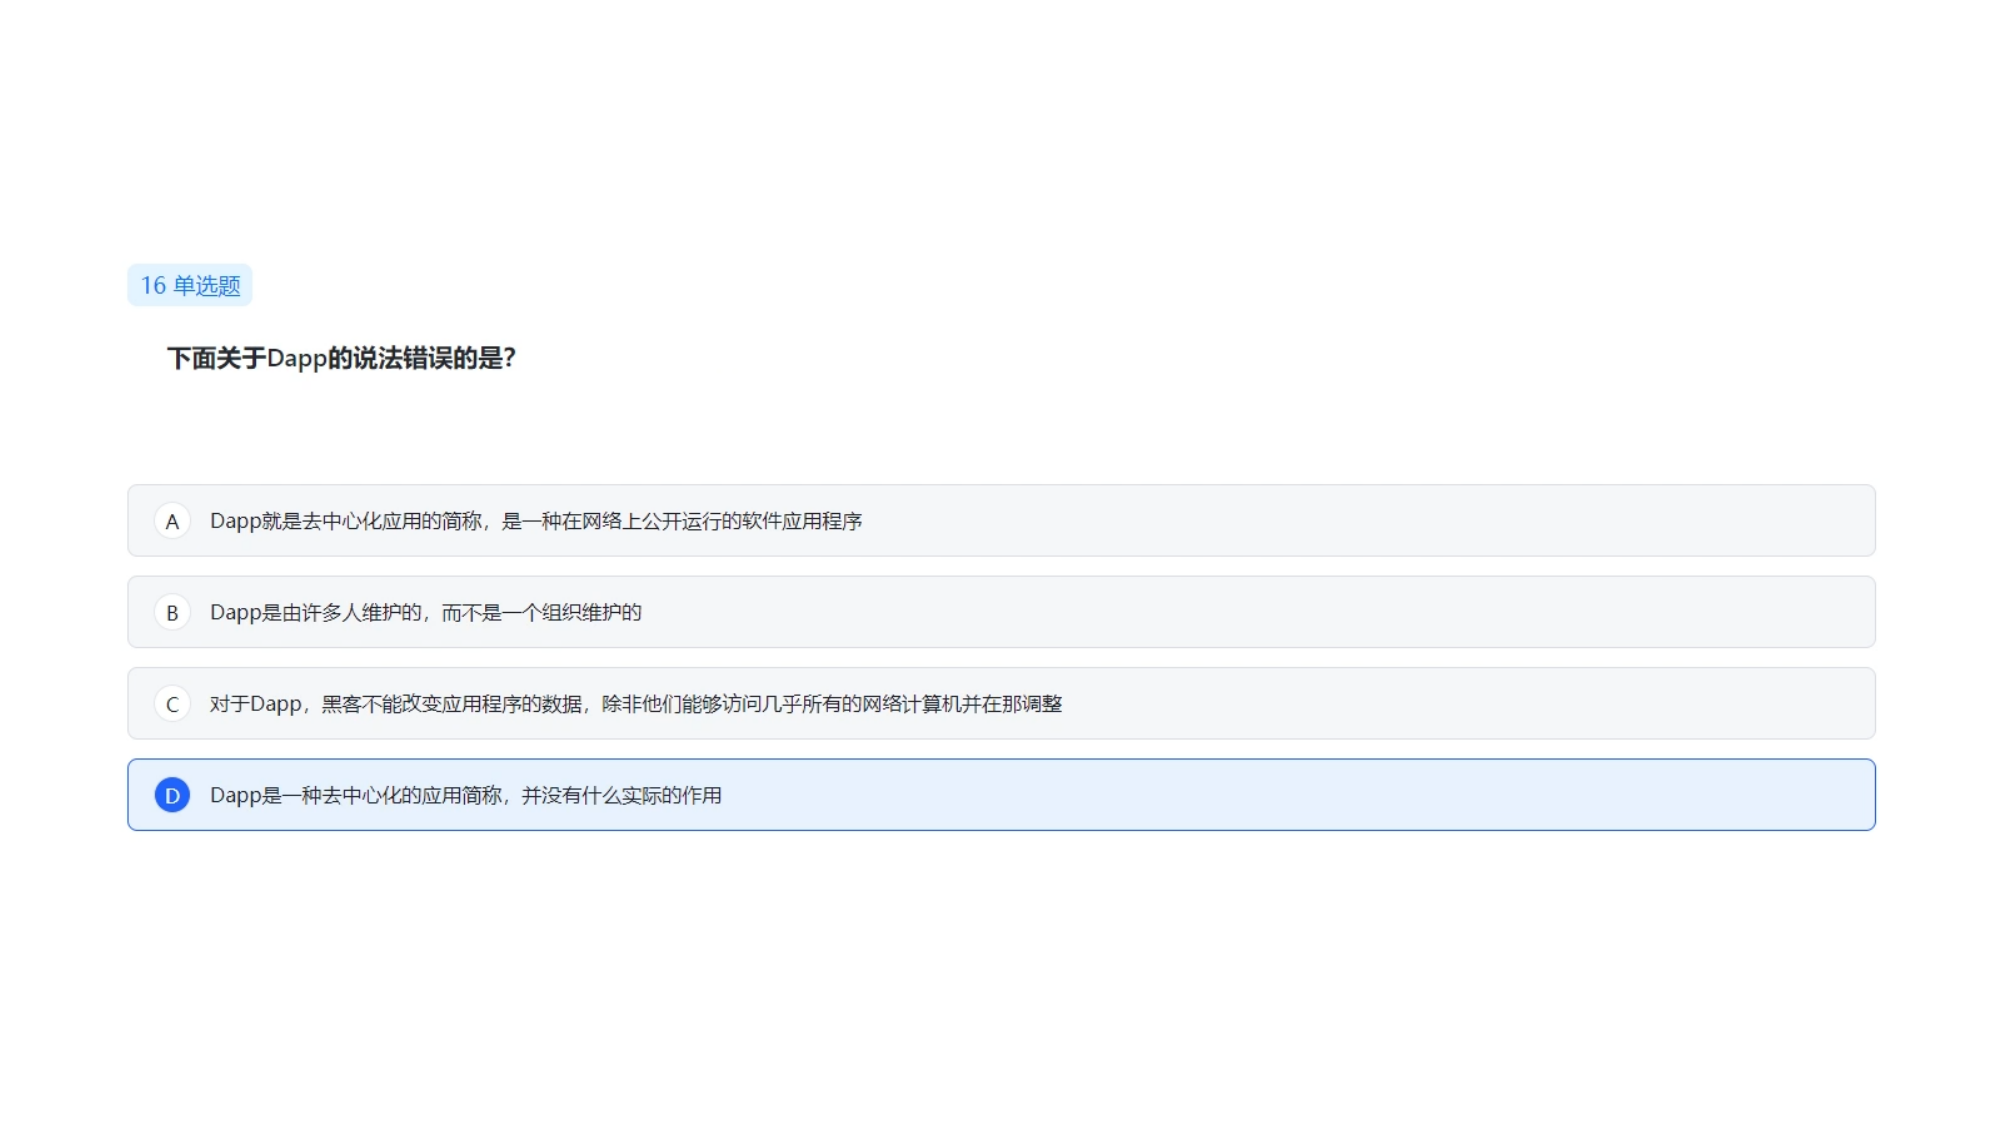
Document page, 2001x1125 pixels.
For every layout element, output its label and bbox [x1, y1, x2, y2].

picture [120, 255, 1880, 870]
